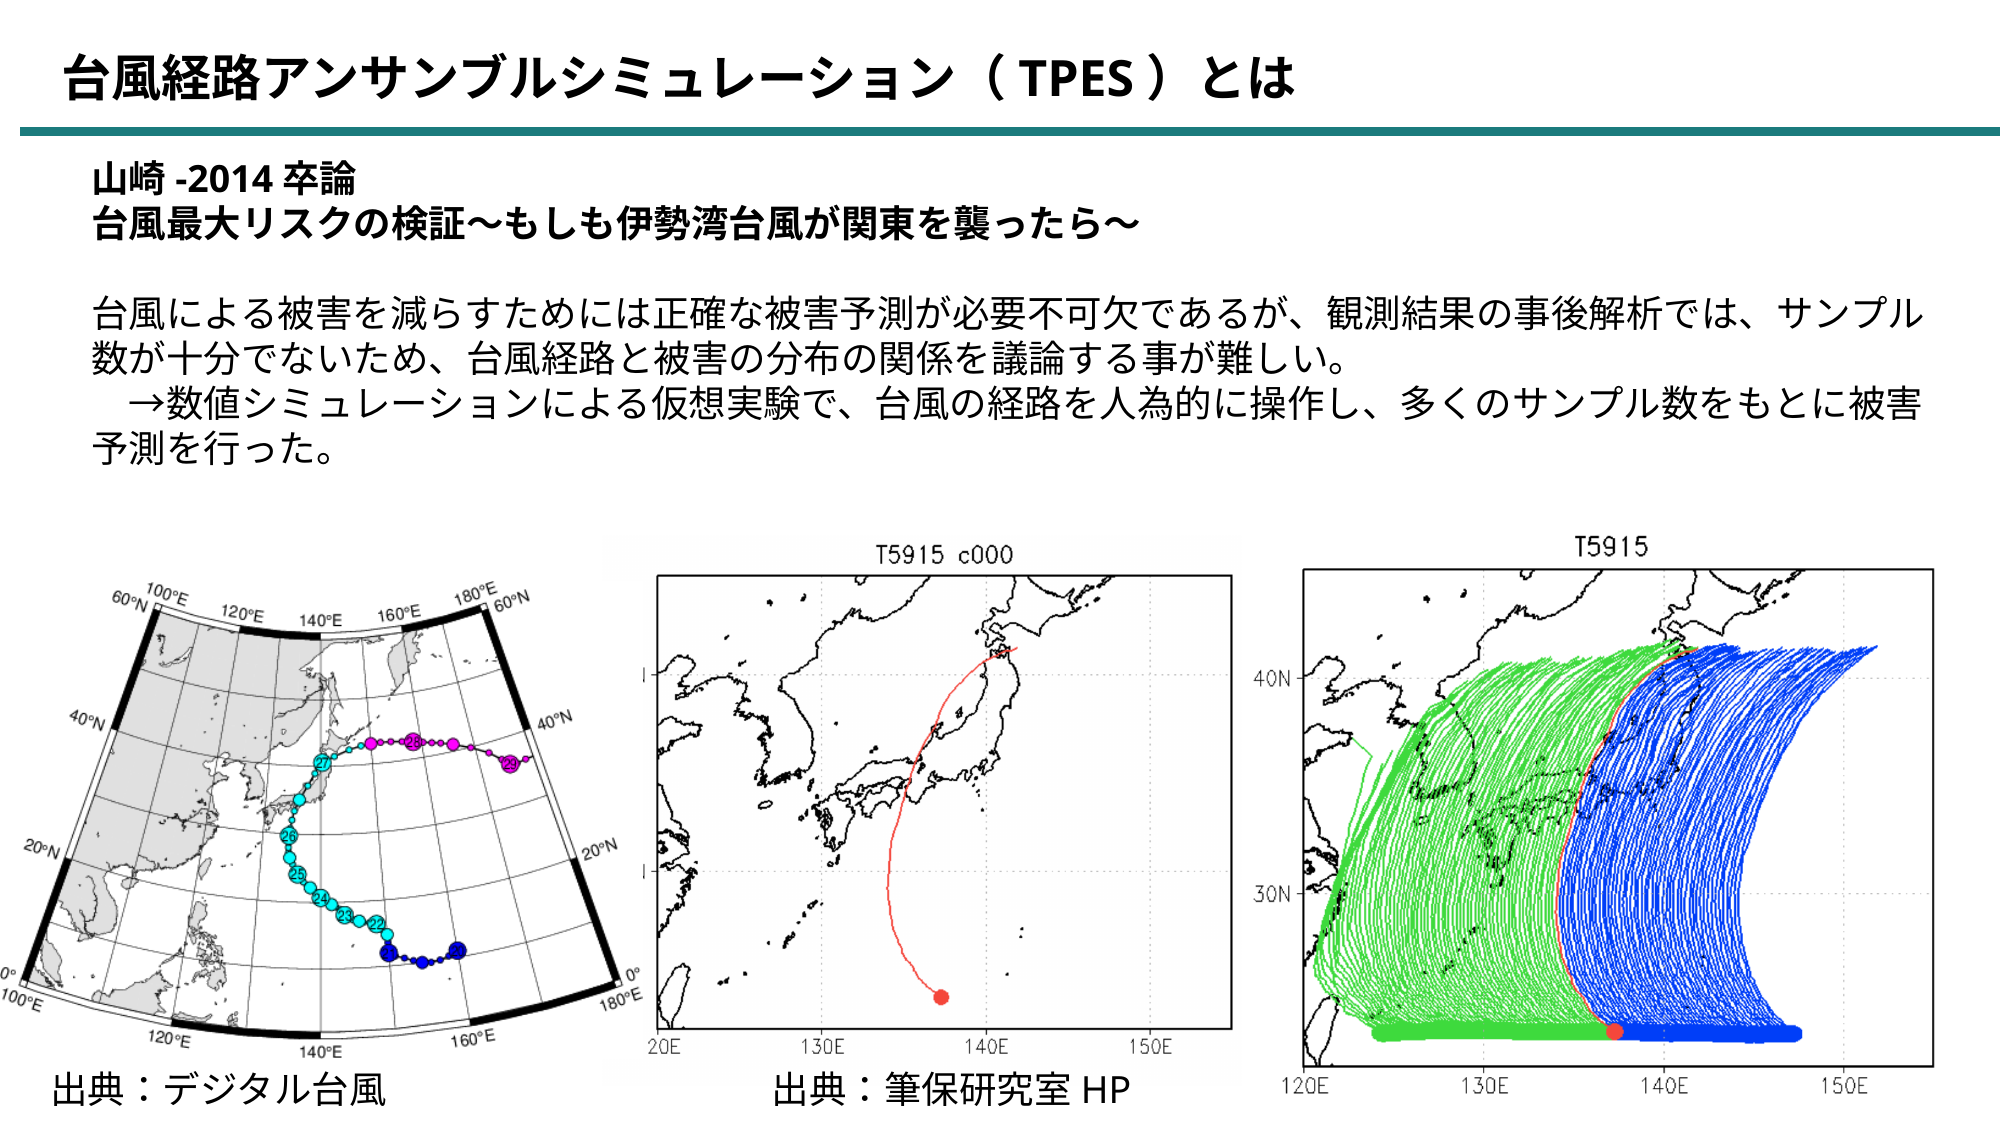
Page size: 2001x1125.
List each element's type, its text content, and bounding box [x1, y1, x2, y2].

picture [0, 526, 2000, 1114]
text_box 出典：デジタル台風 [35, 1059, 458, 1119]
text_box 出典：筆保研究室HP [757, 1086, 1289, 1119]
text_box 山崎-2014卒論 台風最大リスクの検証～もしも伊勢湾台風が関東を襲ったら～ 台風による被害を減らすためには正確な被害予測が必要不可欠であるが、観測結果の事後解析では、サンプル数が十分でないため、台風経路と被害の分布の関係を議論する事が難しい。 →数値シミュレーションによる仮想実験で、台風の経路を人為的に操作し、多くのサンプル数をもとに被害予測を行った。 [76, 148, 1944, 478]
text_box 台風経路アンサンブルシミュレーション（TPES）とは [47, 39, 1386, 115]
